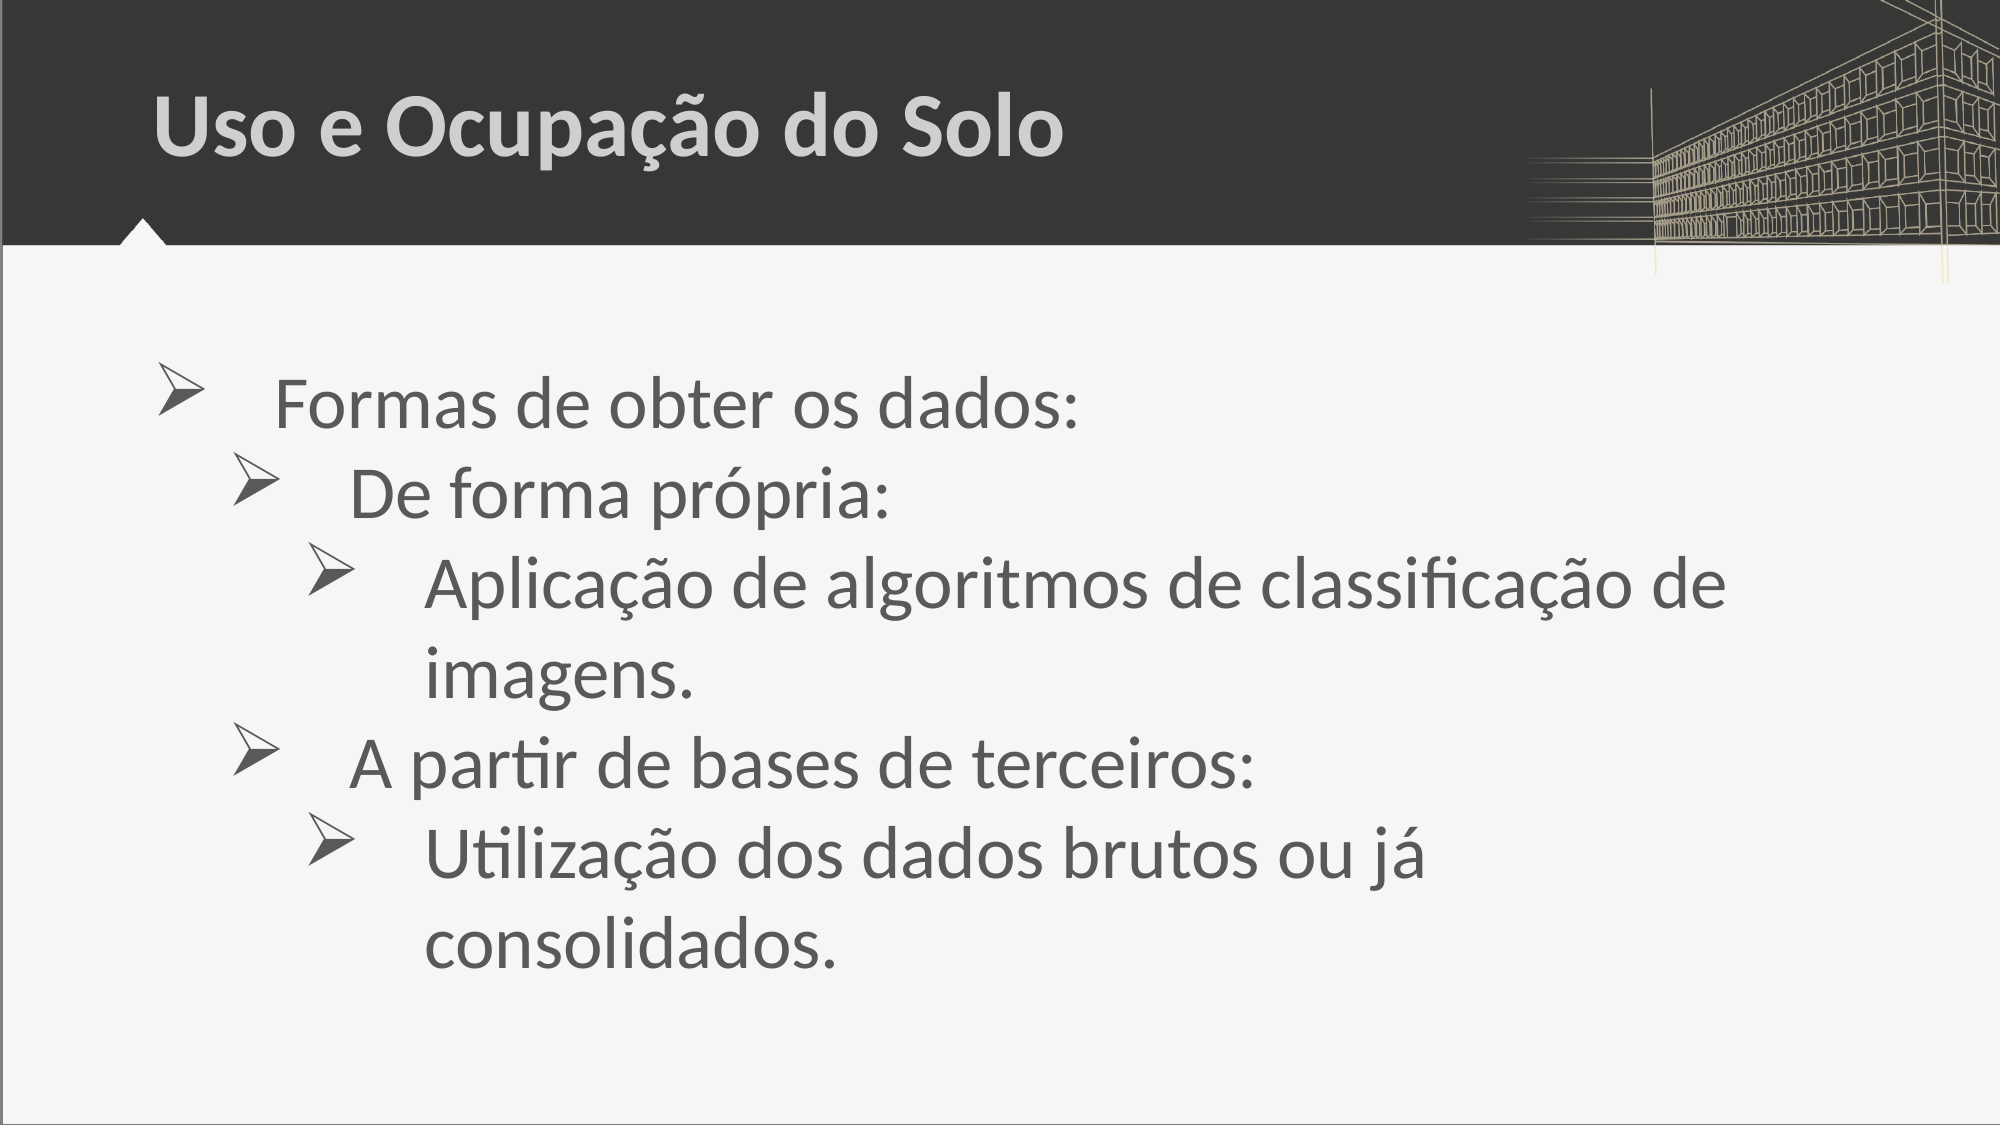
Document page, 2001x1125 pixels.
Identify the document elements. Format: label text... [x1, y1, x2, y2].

text_box Formas de obter os dados: De forma própria: Aplicação de algoritmos de classificação de imagens. A partir de bases de terceiros: Utilização dos dados brutos ou já consolidados. [137, 346, 1830, 992]
title Uso e Ocupação do Solo [137, 33, 1649, 220]
picture [0, 0, 2000, 1125]
